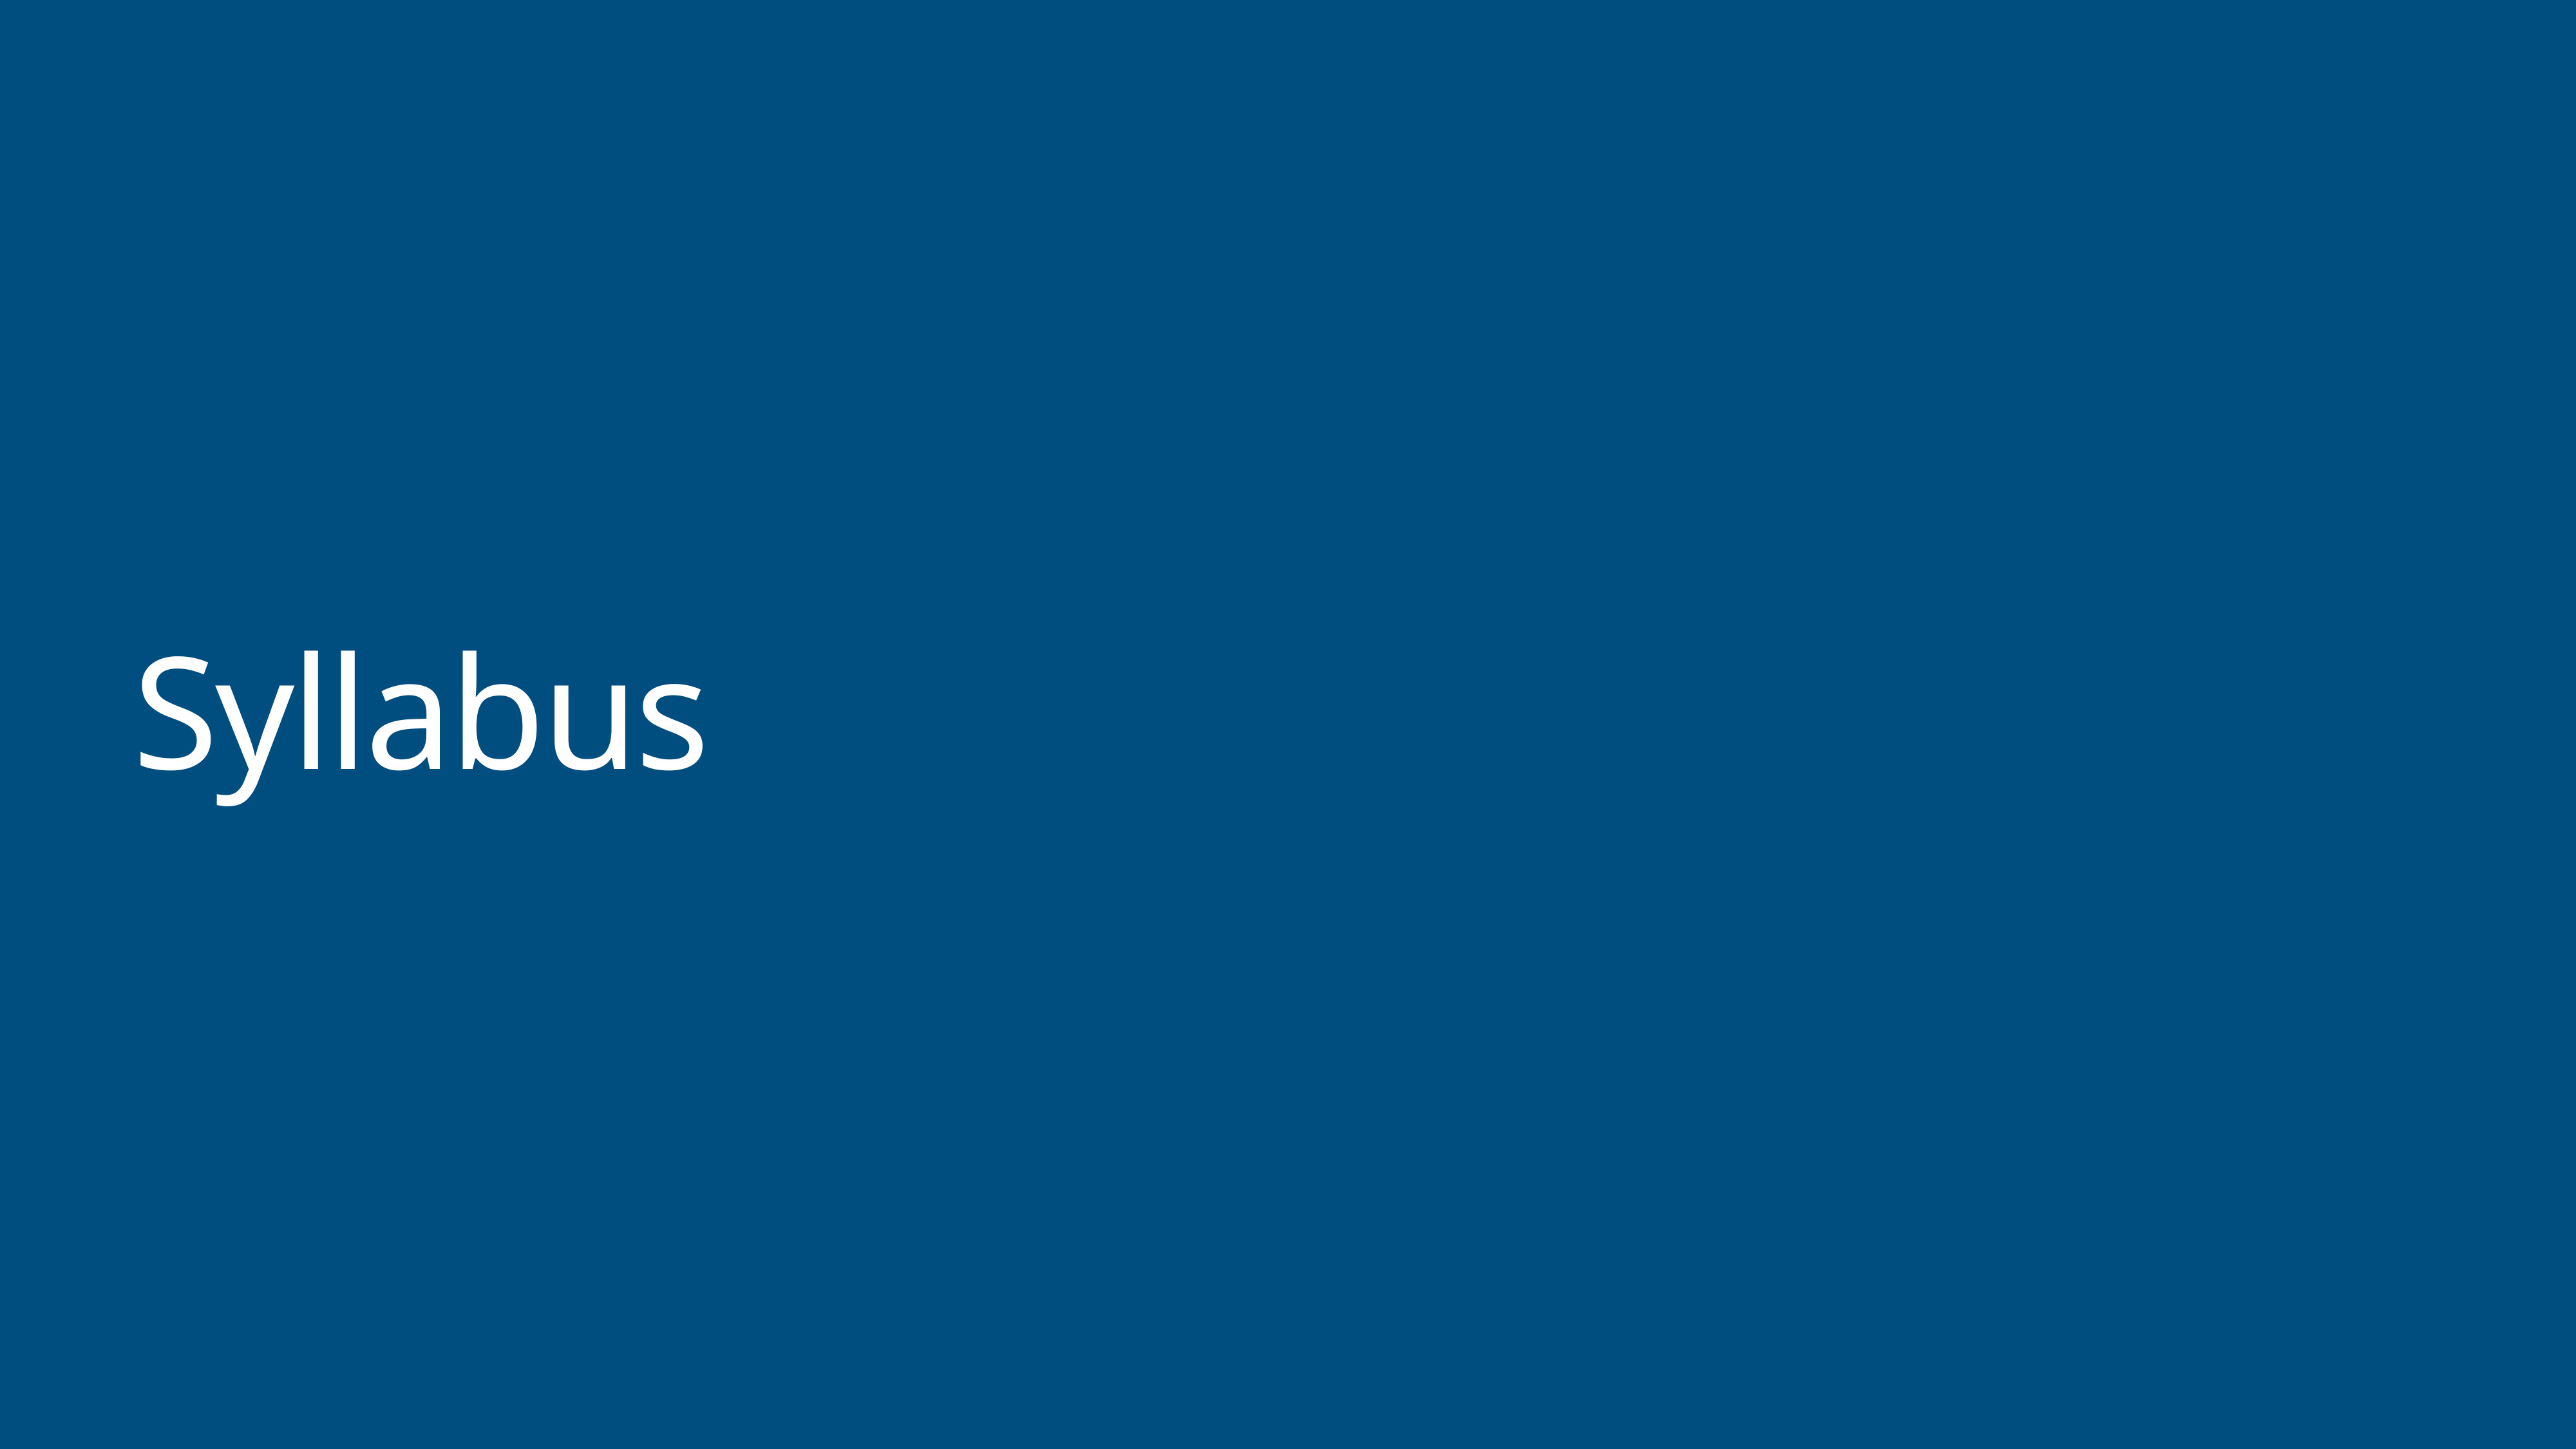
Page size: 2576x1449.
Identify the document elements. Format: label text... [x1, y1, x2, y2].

title Syllabus [127, 478, 2449, 971]
